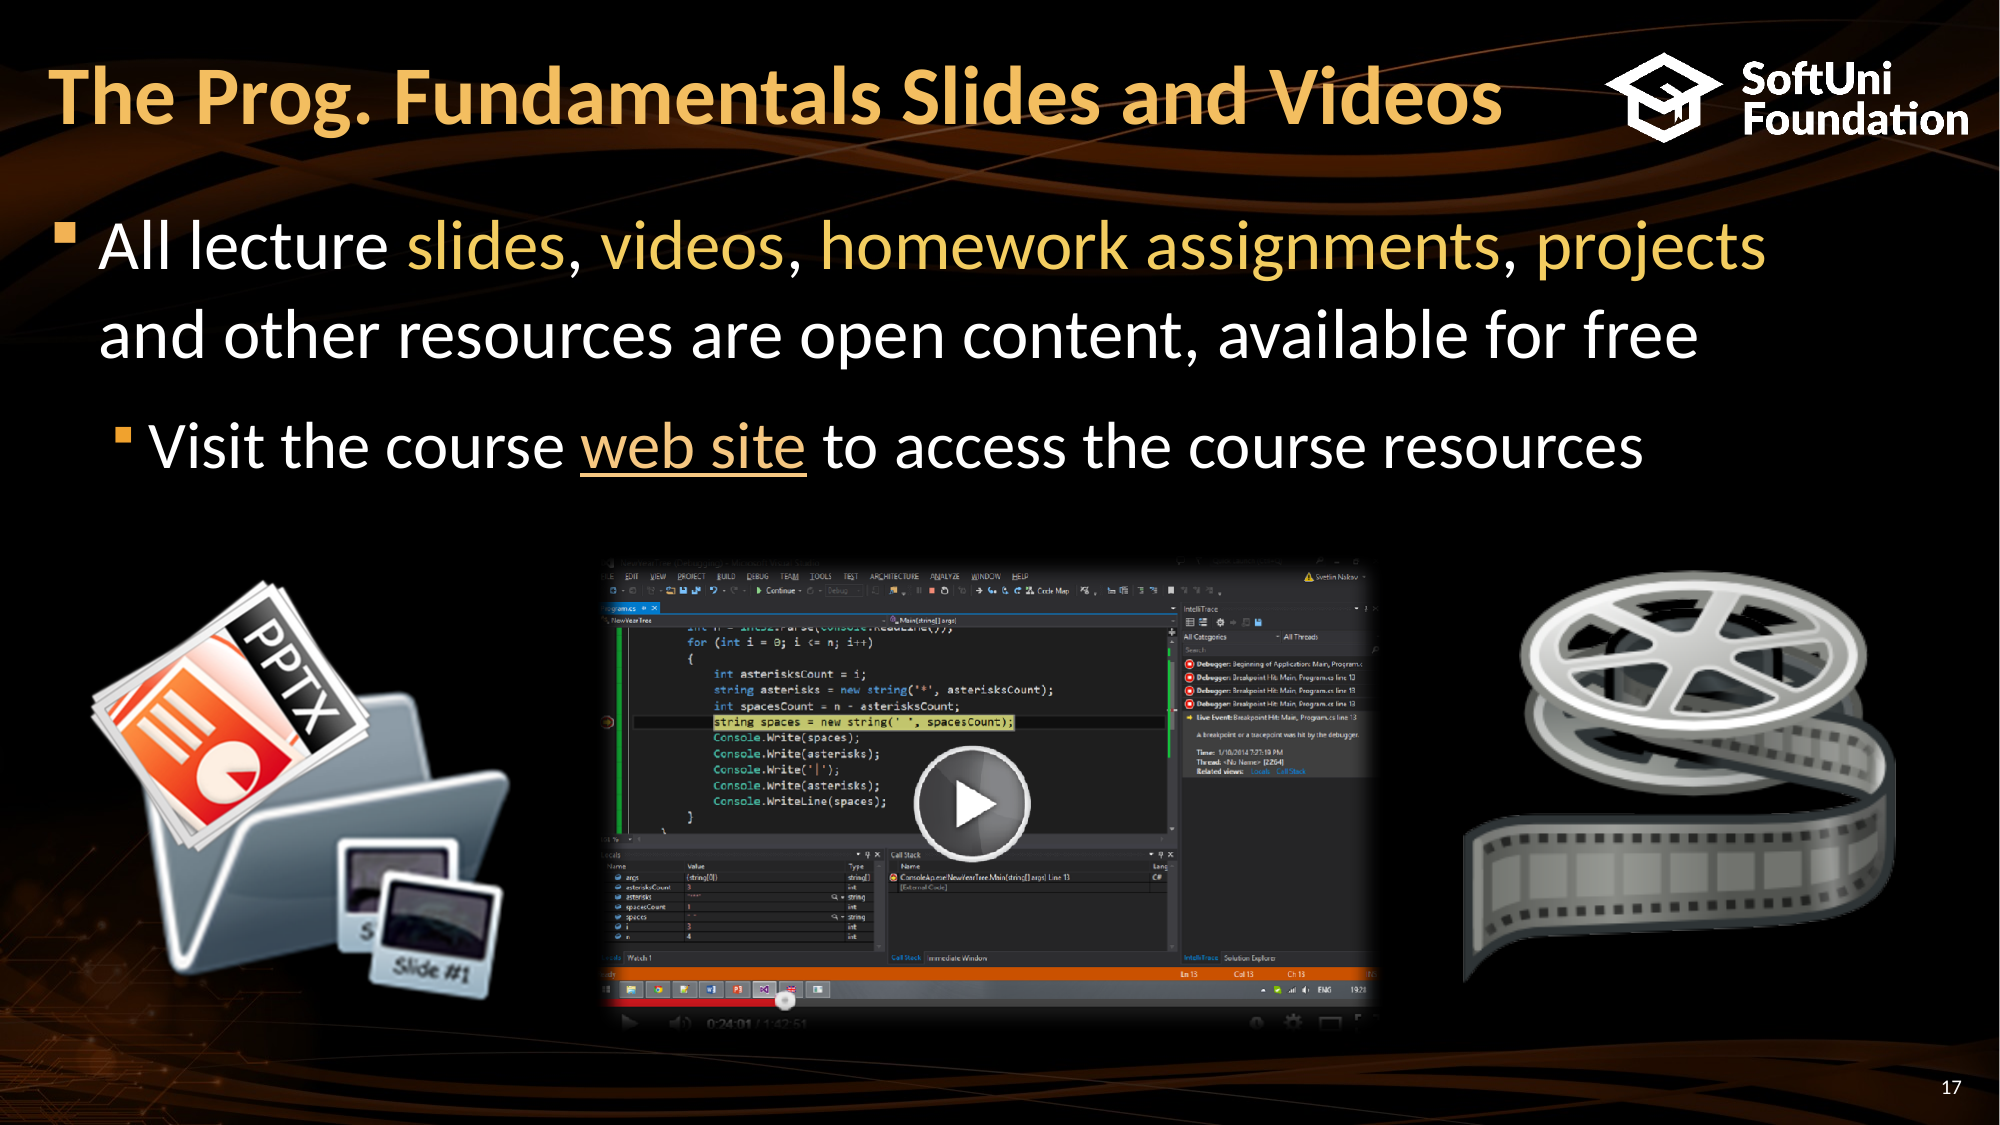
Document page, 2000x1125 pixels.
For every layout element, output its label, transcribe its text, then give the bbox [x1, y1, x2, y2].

title The Prog. Fundamentals Slides and Videos [30, 6, 1602, 189]
list All lecture slides, videos, homework assignments, projects and other resources are open content, available for free Visit the course web site to access the course resources [31, 188, 1968, 1103]
picture [0, 0, 2000, 1125]
